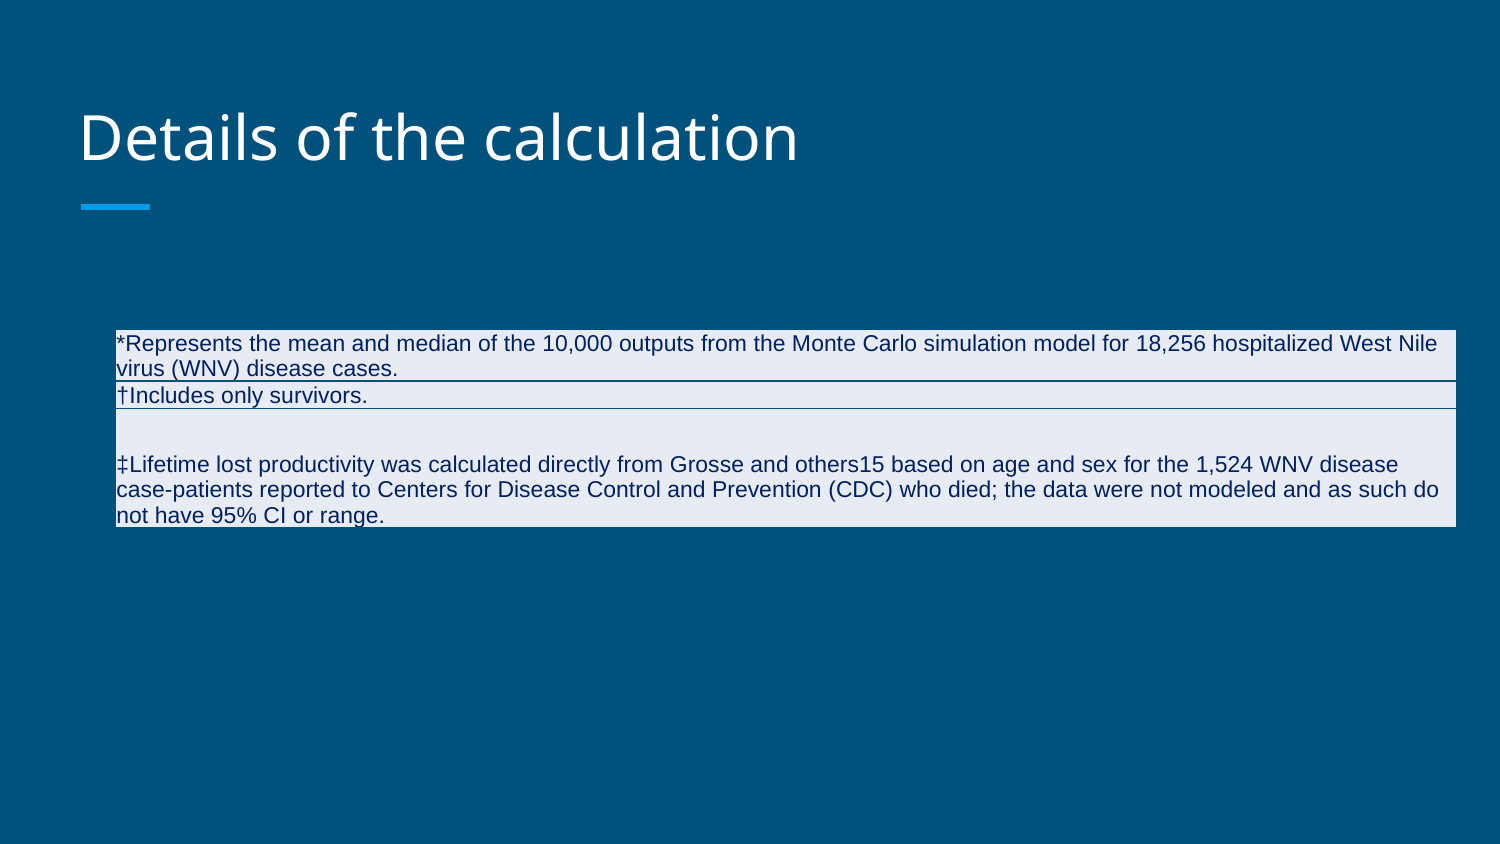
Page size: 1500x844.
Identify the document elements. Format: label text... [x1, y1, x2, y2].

table_cell ‡Lifetime lost productivity was calculated directly from Grosse and others15 based on age and sex for the 1,524 WNV disease case-patients reported to Centers for Disease Control and Prevention (CDC) who died; the data were not modeled and as such do not have 95% CI or range. [116, 409, 1456, 527]
title Details of the calculation [63, 75, 1437, 188]
table_cell †Includes only survivors. [116, 382, 1456, 408]
table_header *Represents the mean and median of the 10,000 outputs from the Monte Carlo simulation model for 18,256 hospitalized West Nile virus (WNV) disease cases. [116, 330, 1456, 380]
